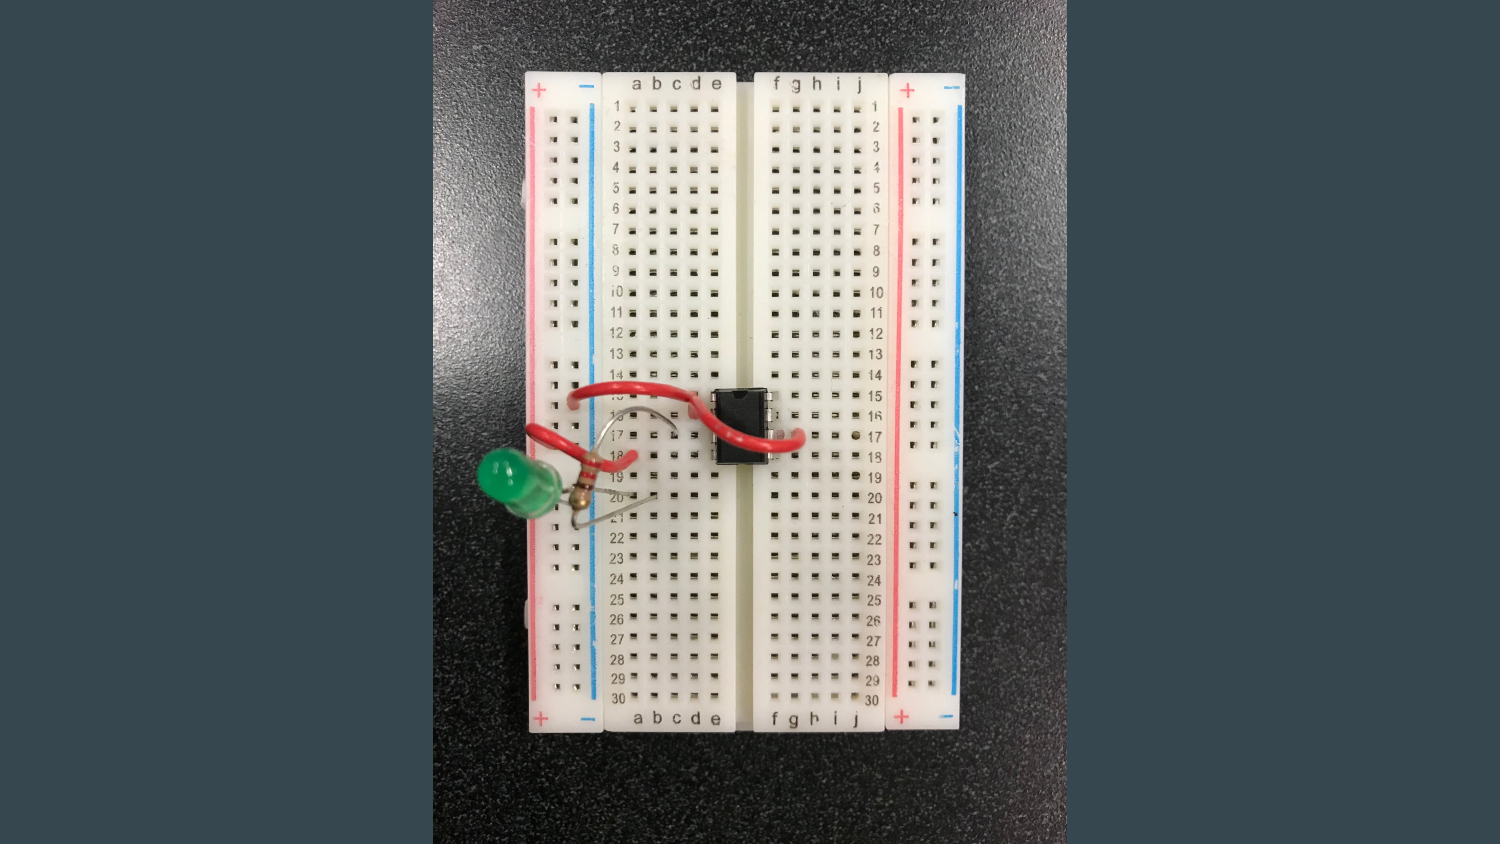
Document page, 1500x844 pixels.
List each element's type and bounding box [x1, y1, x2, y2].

picture [433, 0, 1067, 844]
